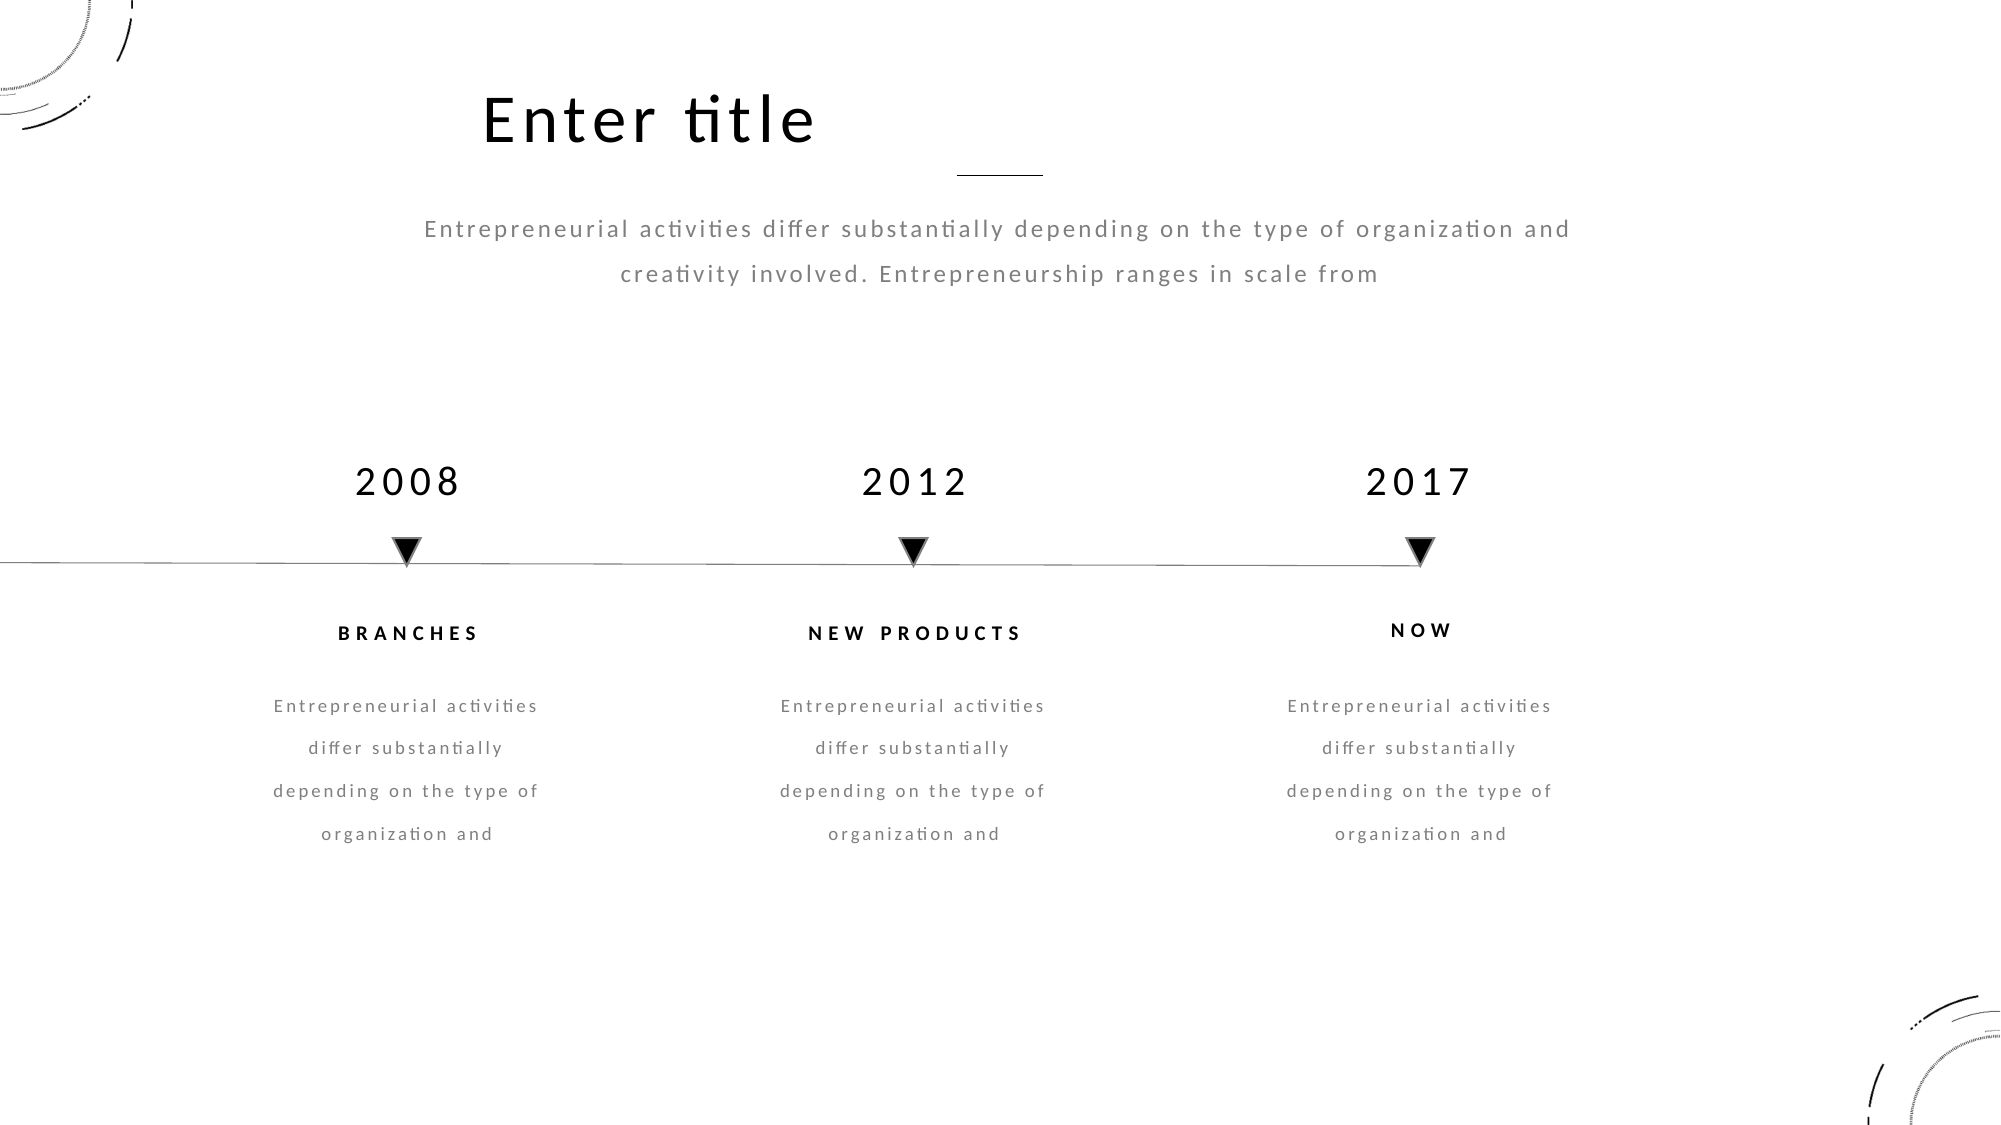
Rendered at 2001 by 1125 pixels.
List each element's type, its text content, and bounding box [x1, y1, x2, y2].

text_box Entrepreneurial activities differ substantially depending on the type of organization and creativity involved. Entrepreneurship ranges in scale from [380, 189, 1620, 295]
text_box Entrepreneurial activities differ substantially depending on the type of organization and [243, 665, 570, 852]
text_box 2012 [846, 446, 981, 512]
picture [0, 0, 133, 130]
text_box 2017 [1350, 446, 1485, 512]
text_box BRANCHES [323, 612, 491, 652]
text_box 2008 [339, 446, 474, 512]
text_box NOW [1375, 609, 1465, 650]
text_box [897, 537, 929, 562]
text_box Entrepreneurial activities differ substantially depending on the type of organization and [750, 665, 1077, 852]
text_box [1404, 537, 1436, 569]
text_box NEW PRODUCTS [793, 612, 1034, 652]
text_box Enter title [467, 66, 1533, 246]
picture [1868, 996, 2001, 1125]
text_box Entrepreneurial activities differ substantially depending on the type of organization and [1257, 665, 1584, 852]
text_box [0, 562, 1421, 566]
text_box [391, 537, 423, 562]
